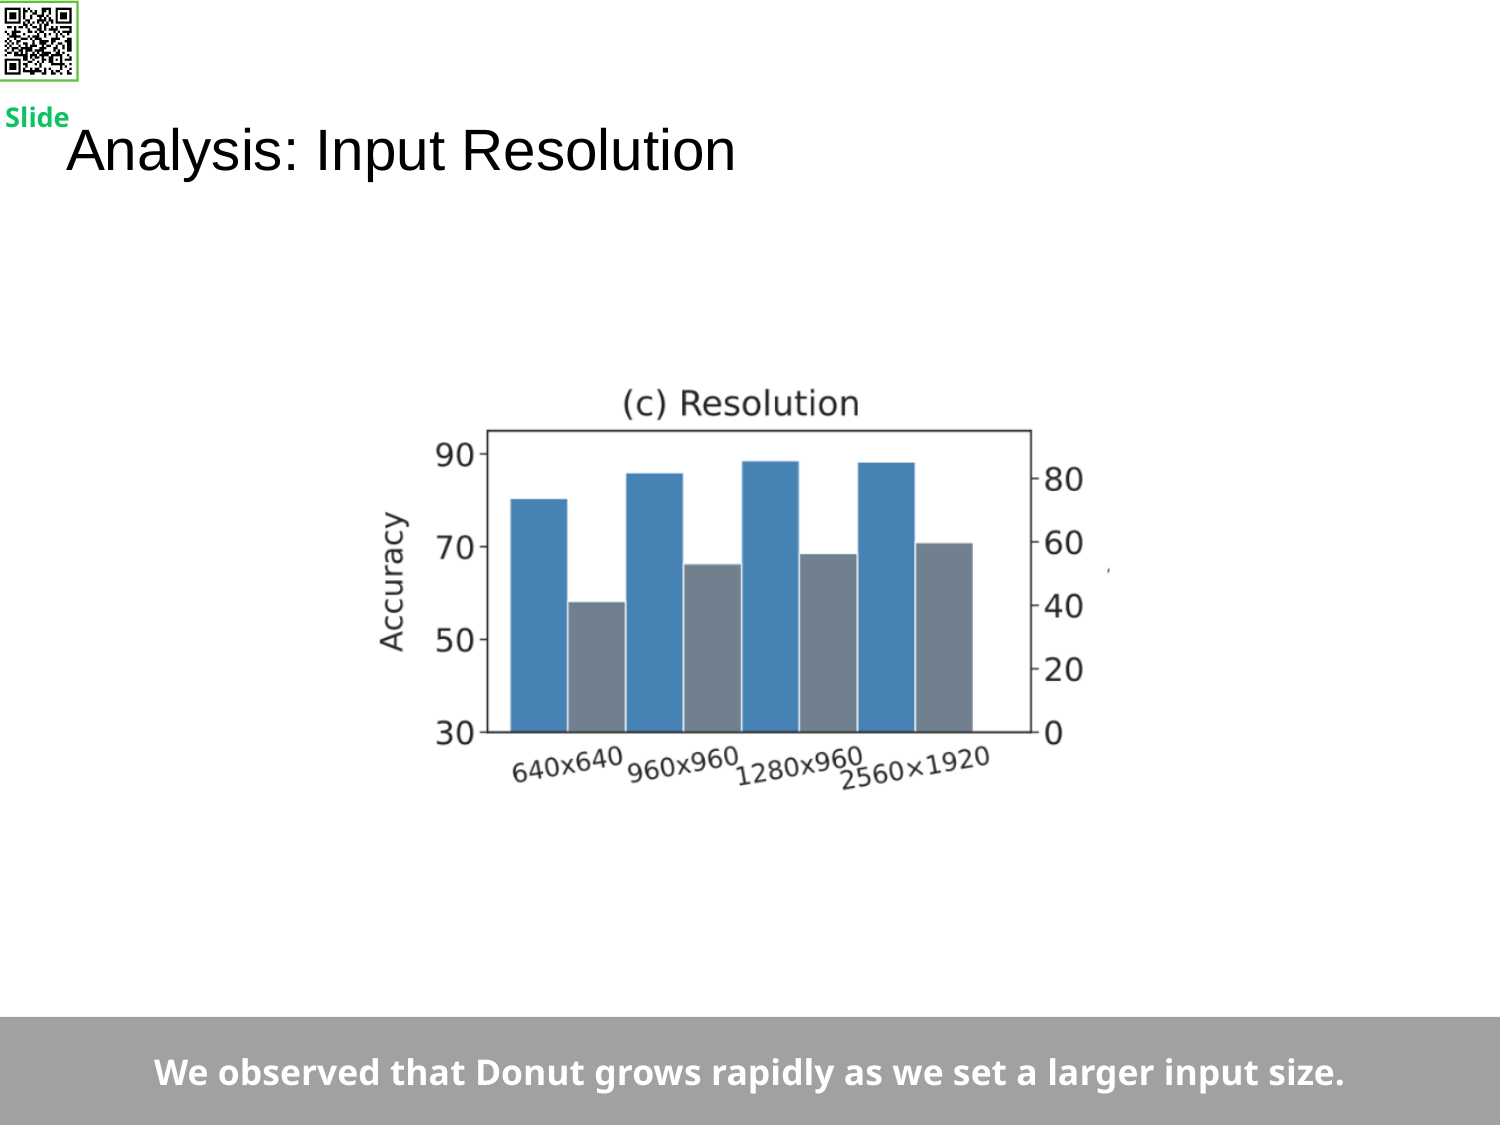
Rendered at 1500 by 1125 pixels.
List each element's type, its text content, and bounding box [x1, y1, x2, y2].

text_box We observed that Donut grows rapidly as we set a larger input size. [0, 1016, 1500, 1125]
text_box Slide [0, 69, 100, 149]
title Analysis: Input Resolution [51, 97, 1449, 223]
picture [0, 0, 80, 83]
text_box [372, 379, 1110, 811]
